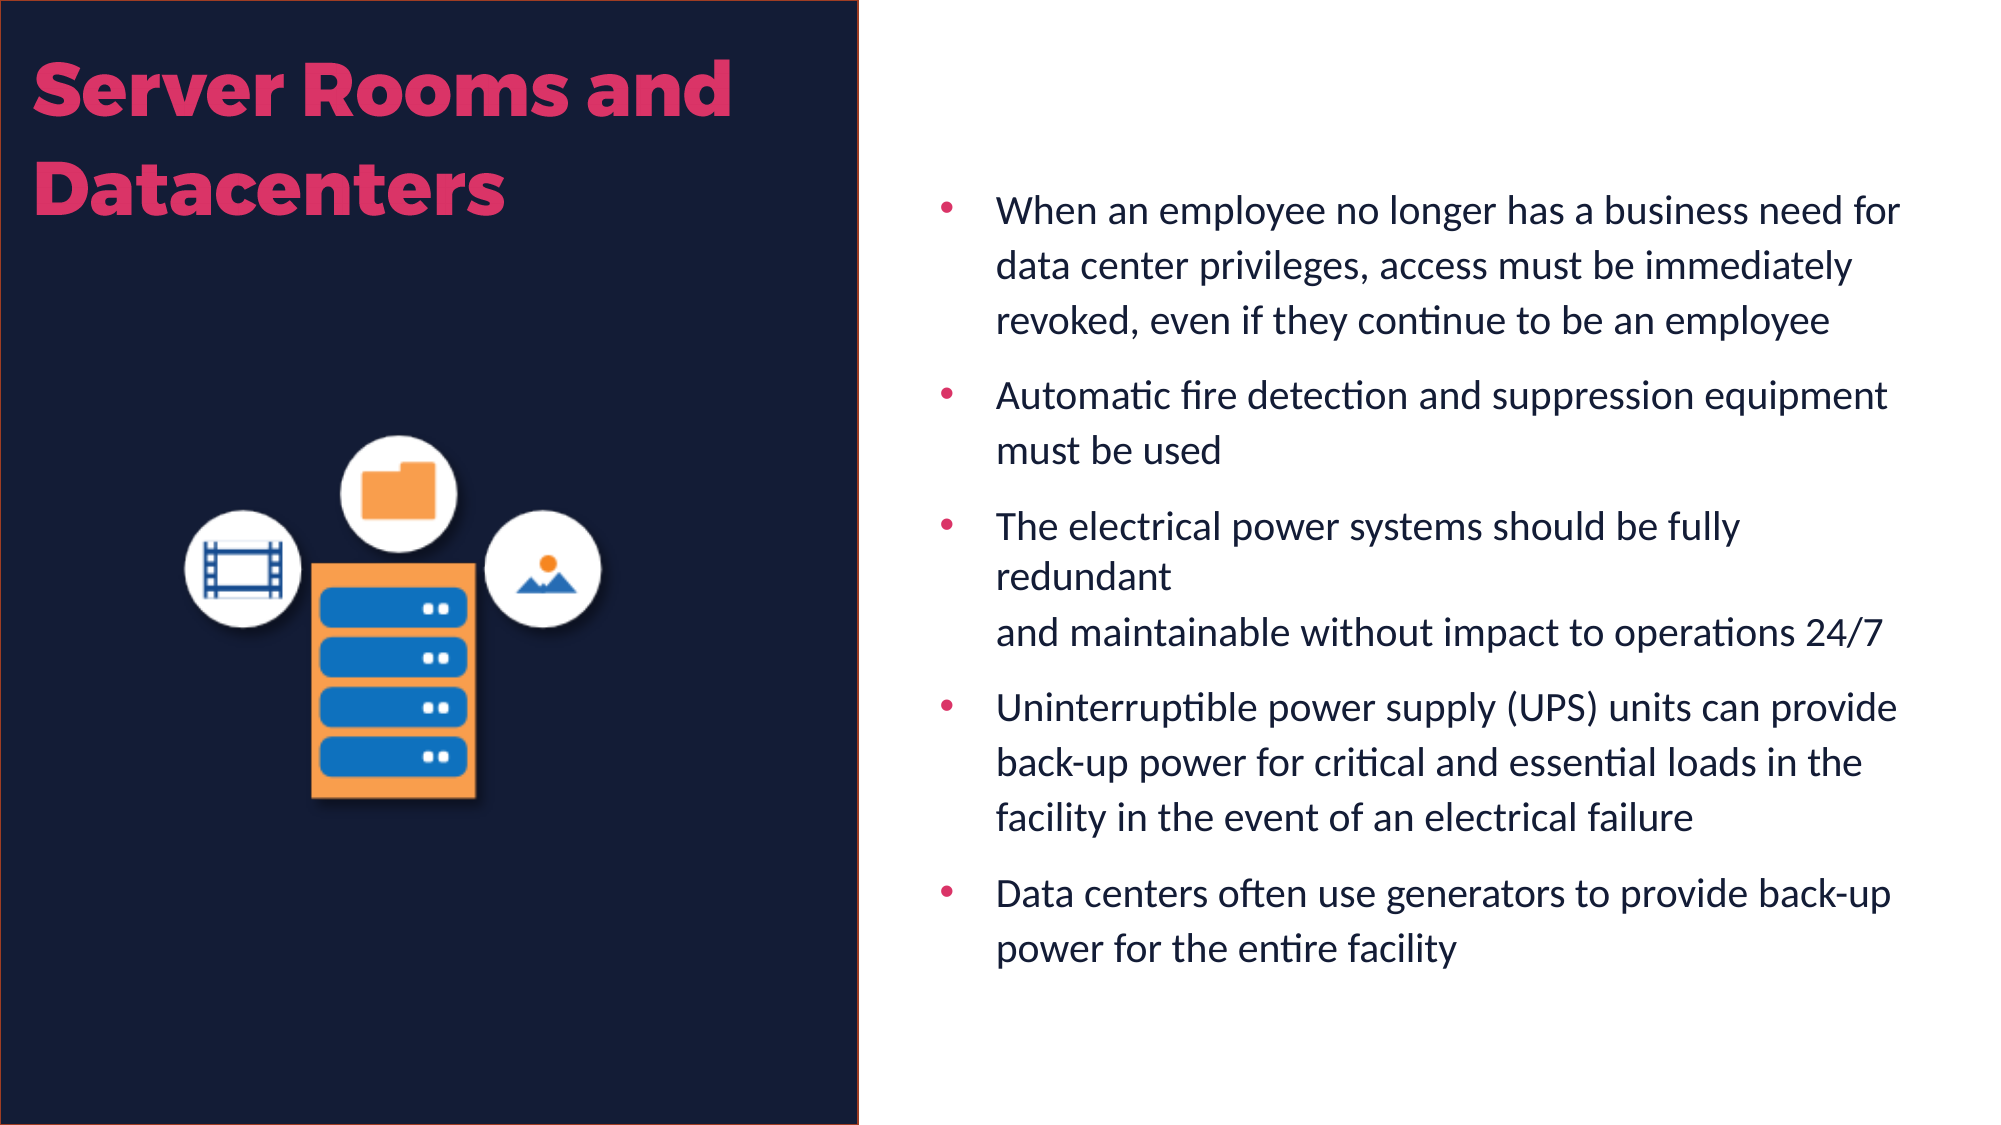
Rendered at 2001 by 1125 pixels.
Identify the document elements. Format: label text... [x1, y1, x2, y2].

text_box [0, 0, 860, 1125]
text_box When an employee no longer has a business need for data center privileges, access must be immediately revoked, even if they continue to be an employee Automatic fire detection and suppression equipment must be used The electrical power systems should be fully redundant and maintainable without impact to operations 24/7 Uninterruptible power supply (UPS) units can provide back-up power for critical and essential loads in the facility in the event of an electrical failure Data centers often use generators to provide back-up power for the entire facility [937, 175, 1931, 971]
